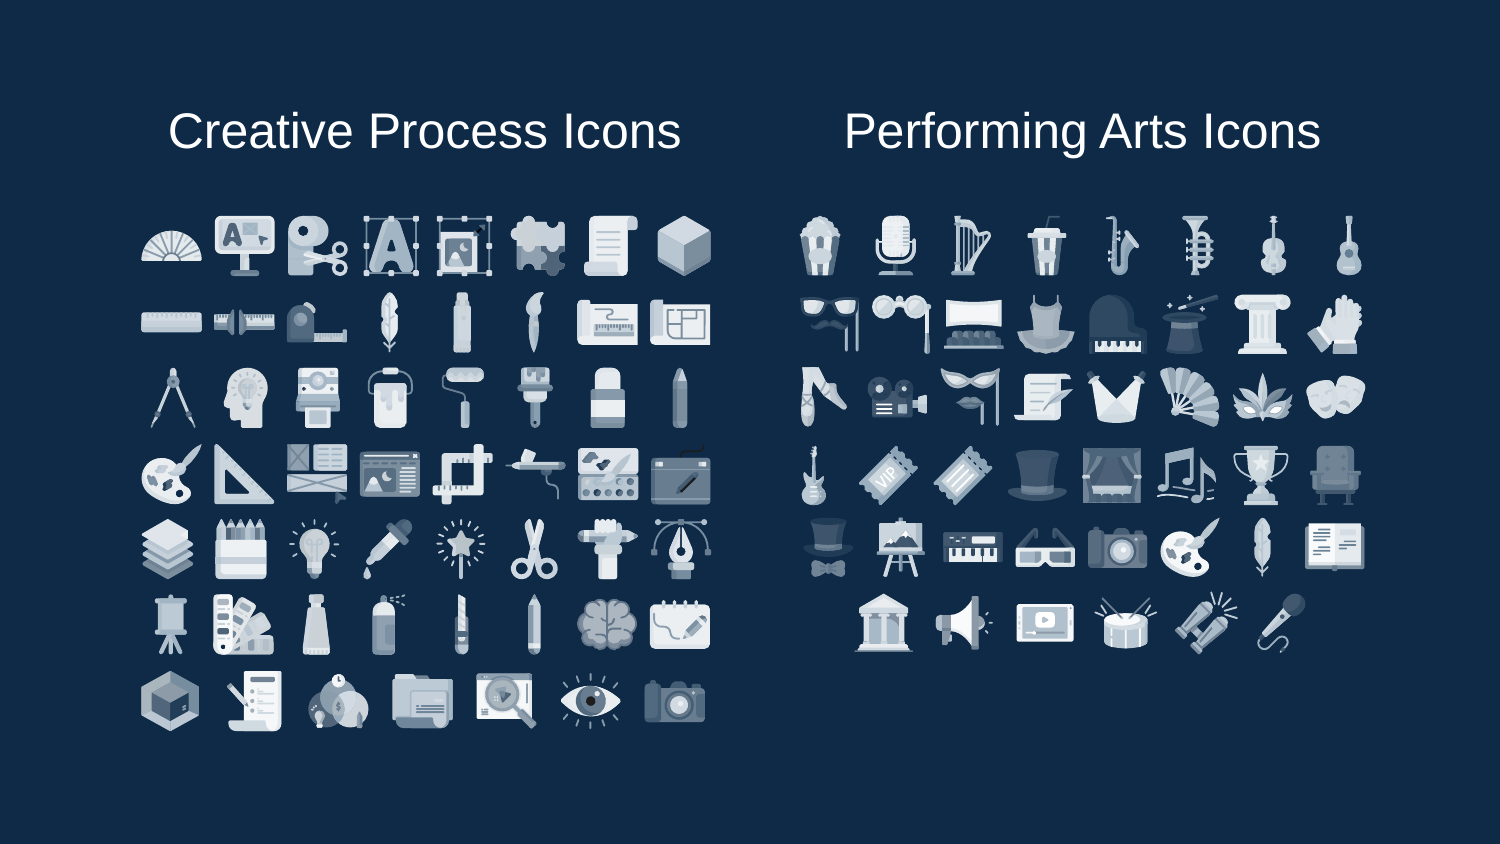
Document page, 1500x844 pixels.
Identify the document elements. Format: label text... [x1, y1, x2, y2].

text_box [1260, 215, 1287, 276]
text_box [875, 215, 917, 276]
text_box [510, 215, 565, 277]
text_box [525, 291, 545, 353]
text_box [213, 309, 275, 336]
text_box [1087, 526, 1148, 569]
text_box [574, 598, 640, 651]
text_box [575, 518, 639, 580]
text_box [476, 673, 537, 729]
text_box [214, 215, 275, 277]
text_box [1174, 591, 1239, 655]
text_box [1015, 527, 1076, 568]
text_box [1306, 294, 1363, 355]
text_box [441, 367, 484, 429]
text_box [649, 299, 711, 346]
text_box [583, 215, 638, 277]
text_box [288, 518, 340, 580]
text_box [560, 672, 622, 730]
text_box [363, 215, 420, 277]
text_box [935, 595, 994, 650]
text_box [141, 230, 202, 262]
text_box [1305, 375, 1367, 419]
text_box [932, 445, 993, 506]
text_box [226, 670, 282, 732]
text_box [951, 215, 993, 276]
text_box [1156, 447, 1217, 504]
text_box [1254, 517, 1271, 578]
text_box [1016, 294, 1075, 355]
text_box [1232, 372, 1293, 422]
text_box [1027, 215, 1067, 276]
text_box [800, 367, 848, 427]
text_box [1304, 523, 1365, 572]
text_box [432, 443, 493, 505]
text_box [590, 367, 625, 429]
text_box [286, 301, 348, 343]
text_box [154, 594, 187, 655]
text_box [141, 518, 194, 580]
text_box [286, 443, 348, 505]
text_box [577, 448, 639, 501]
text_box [1088, 294, 1148, 355]
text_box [212, 594, 274, 655]
text_box Creative Process Icons [139, 83, 711, 163]
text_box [1016, 603, 1074, 642]
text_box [672, 367, 688, 429]
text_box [1105, 215, 1140, 276]
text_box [222, 367, 270, 429]
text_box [138, 443, 202, 505]
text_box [381, 291, 398, 353]
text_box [214, 443, 278, 505]
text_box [657, 215, 711, 277]
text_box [858, 445, 919, 506]
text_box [650, 518, 712, 580]
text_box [802, 517, 855, 578]
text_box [577, 299, 638, 346]
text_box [372, 594, 406, 655]
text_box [650, 443, 711, 505]
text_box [799, 296, 860, 352]
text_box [1161, 294, 1219, 355]
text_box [392, 673, 453, 729]
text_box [515, 367, 554, 429]
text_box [1309, 445, 1362, 506]
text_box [508, 518, 560, 580]
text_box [876, 517, 925, 578]
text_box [867, 376, 927, 418]
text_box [359, 451, 421, 497]
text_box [454, 594, 469, 655]
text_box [504, 448, 566, 500]
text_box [799, 445, 829, 506]
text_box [798, 215, 842, 276]
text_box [150, 367, 197, 429]
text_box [644, 679, 706, 723]
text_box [871, 294, 932, 354]
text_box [435, 518, 487, 580]
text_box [362, 518, 414, 580]
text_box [453, 291, 471, 353]
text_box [284, 215, 351, 277]
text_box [1159, 367, 1220, 427]
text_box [295, 367, 341, 429]
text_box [141, 670, 200, 732]
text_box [1082, 448, 1142, 503]
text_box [943, 532, 1003, 563]
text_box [302, 594, 330, 655]
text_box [367, 367, 414, 429]
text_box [1256, 593, 1307, 653]
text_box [215, 518, 267, 580]
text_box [1336, 215, 1362, 276]
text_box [940, 368, 1001, 426]
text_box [1006, 449, 1068, 502]
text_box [1013, 373, 1074, 421]
text_box Performing Arts Icons [797, 83, 1369, 163]
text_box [1181, 215, 1215, 276]
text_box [943, 299, 1004, 349]
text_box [853, 593, 914, 653]
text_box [1231, 294, 1294, 355]
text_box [141, 312, 202, 333]
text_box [306, 673, 369, 729]
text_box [1093, 597, 1158, 649]
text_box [1086, 370, 1147, 424]
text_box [528, 594, 541, 655]
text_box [436, 215, 493, 277]
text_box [649, 599, 711, 649]
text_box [1233, 445, 1289, 506]
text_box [1157, 517, 1220, 578]
